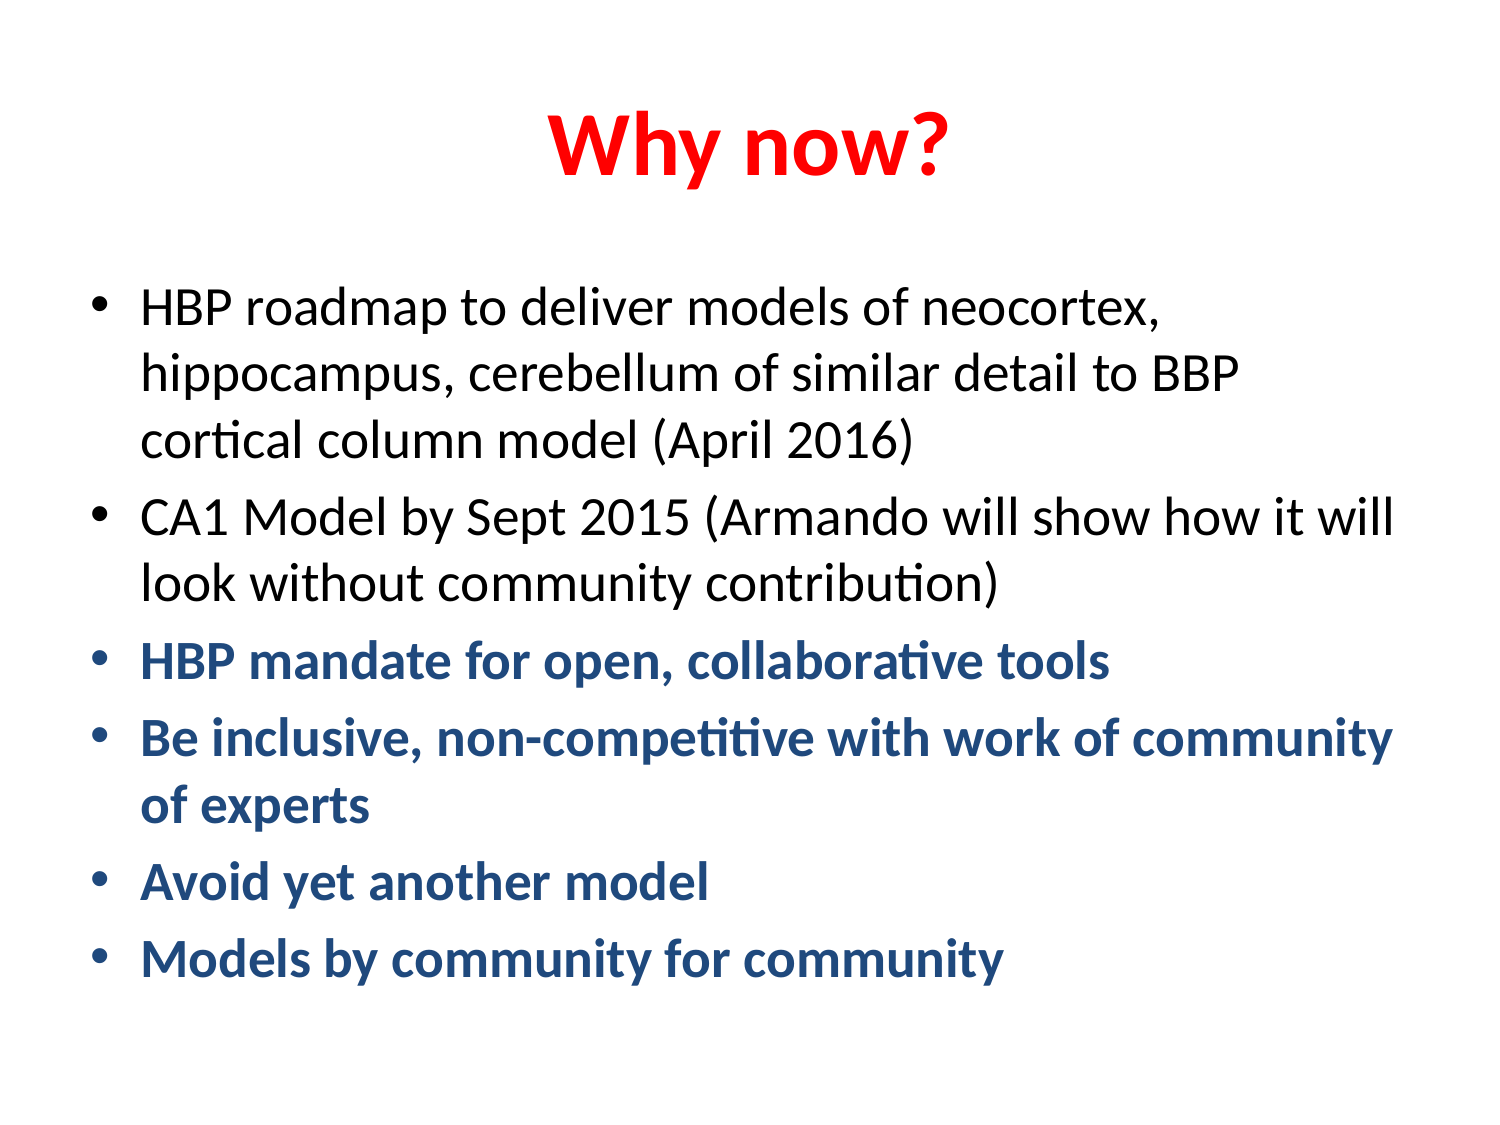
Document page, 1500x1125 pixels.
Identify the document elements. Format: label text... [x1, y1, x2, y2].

title Why now? [75, 45, 1425, 233]
list HBP roadmap to deliver models of neocortex, hippocampus, cerebellum of similar detail to BBP cortical column model (April 2016) CA1 Model by Sept 2015 (Armando will show how it will look without community contribution) HBP mandate for open, collaborative tools Be inclusive, non-competitive with work of community of experts Avoid yet another model Models by community for community [75, 262, 1425, 1005]
